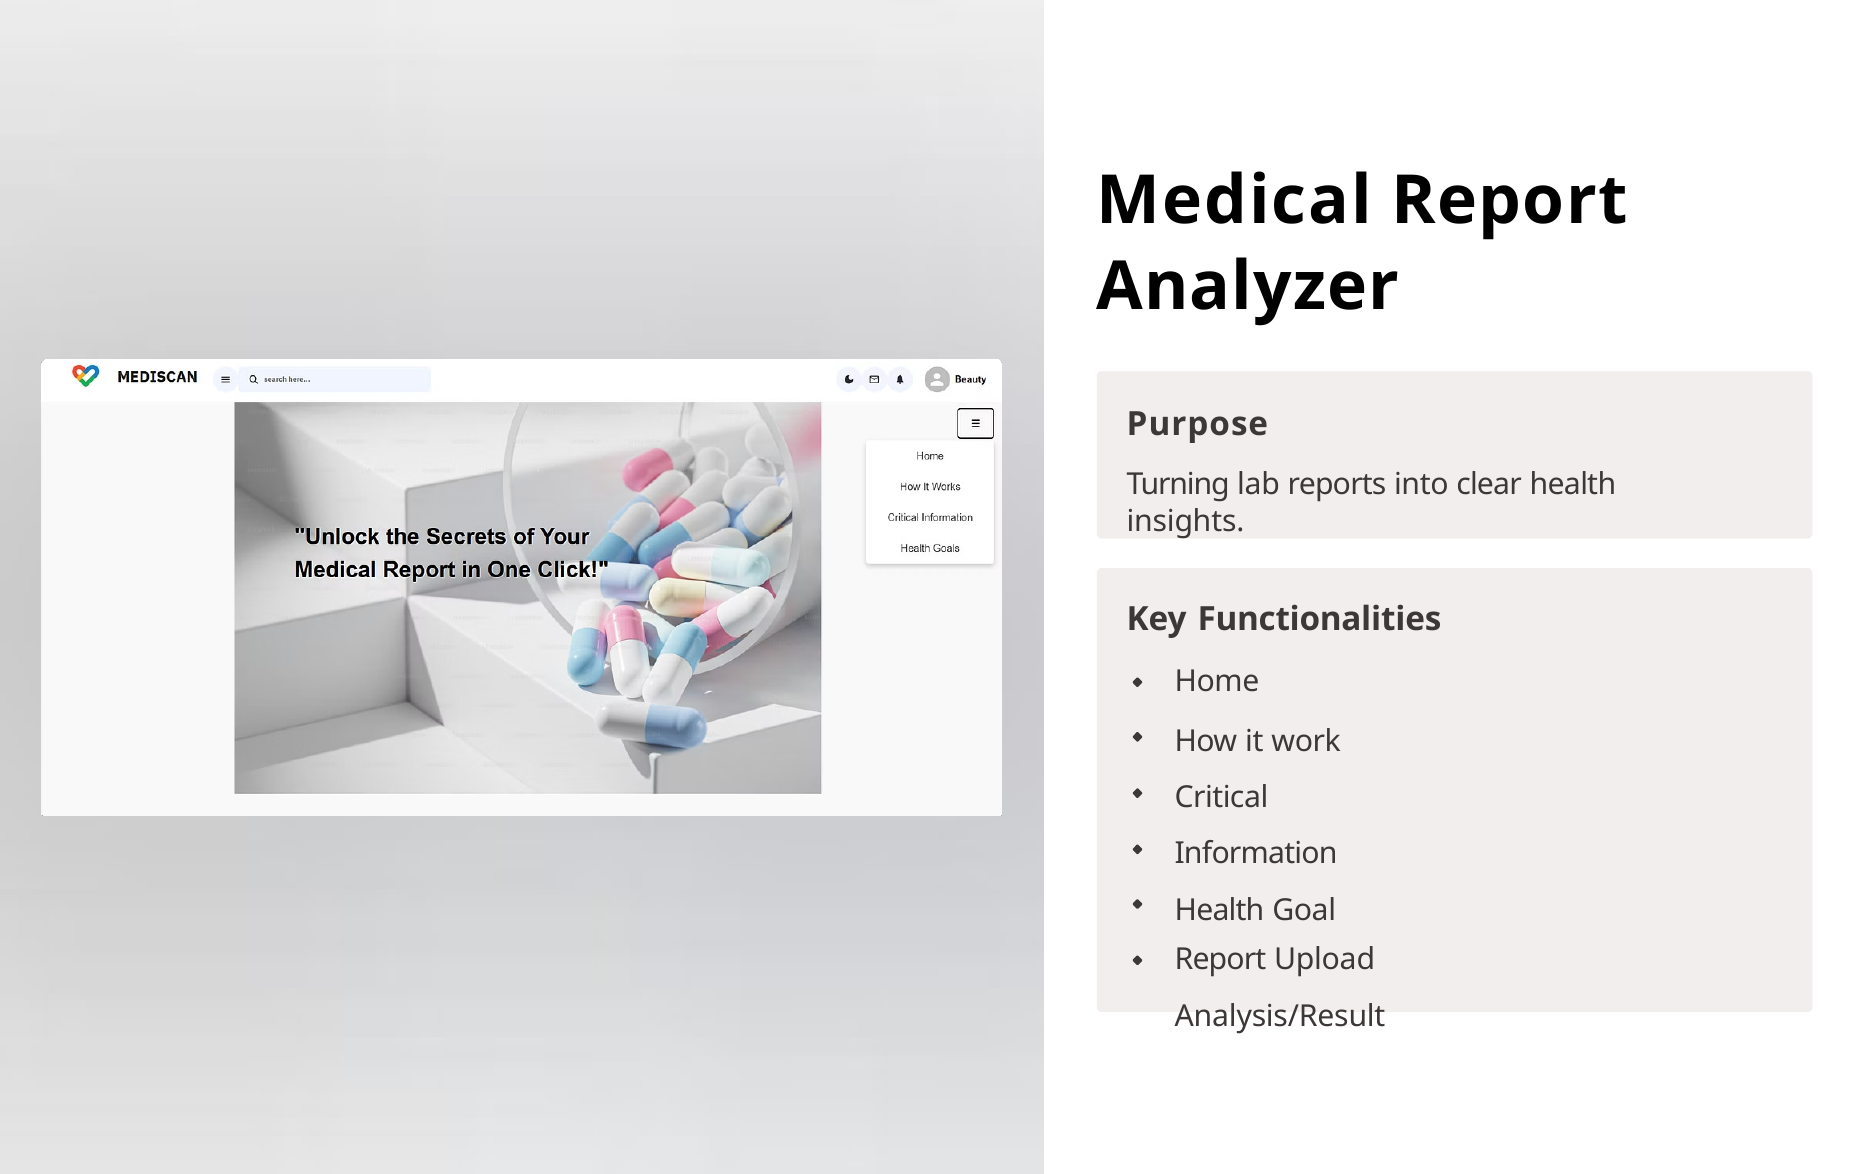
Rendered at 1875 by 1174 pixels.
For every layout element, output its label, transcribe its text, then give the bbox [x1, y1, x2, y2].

text_box Purpose Turning lab reports into clear health insights. [1124, 399, 1689, 537]
text_box [1096, 371, 1813, 539]
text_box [0, 0, 1044, 1174]
text_box Key Functionalities Home How it work Critical Information Health Goal Report Upload Analysis/Result [1124, 1019, 1466, 1032]
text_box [1096, 567, 1813, 1013]
title Medical Report Analyzer [1094, 150, 1634, 347]
